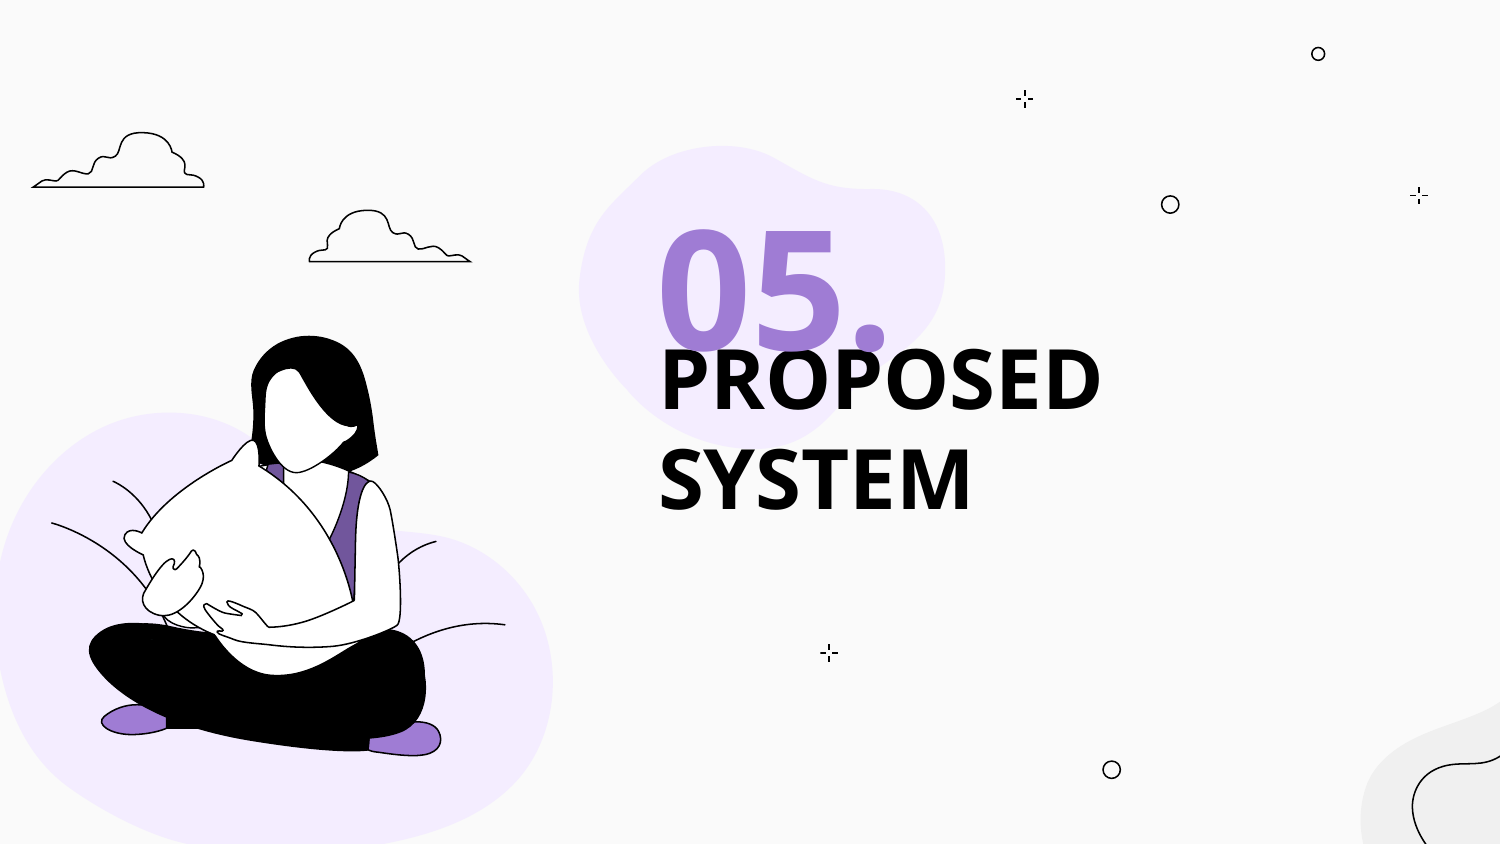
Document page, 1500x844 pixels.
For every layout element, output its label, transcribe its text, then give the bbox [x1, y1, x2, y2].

title PROPOSED SYSTEM [643, 364, 1417, 488]
title 05. [641, 209, 989, 358]
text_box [0, 131, 564, 844]
text_box [578, 145, 925, 407]
